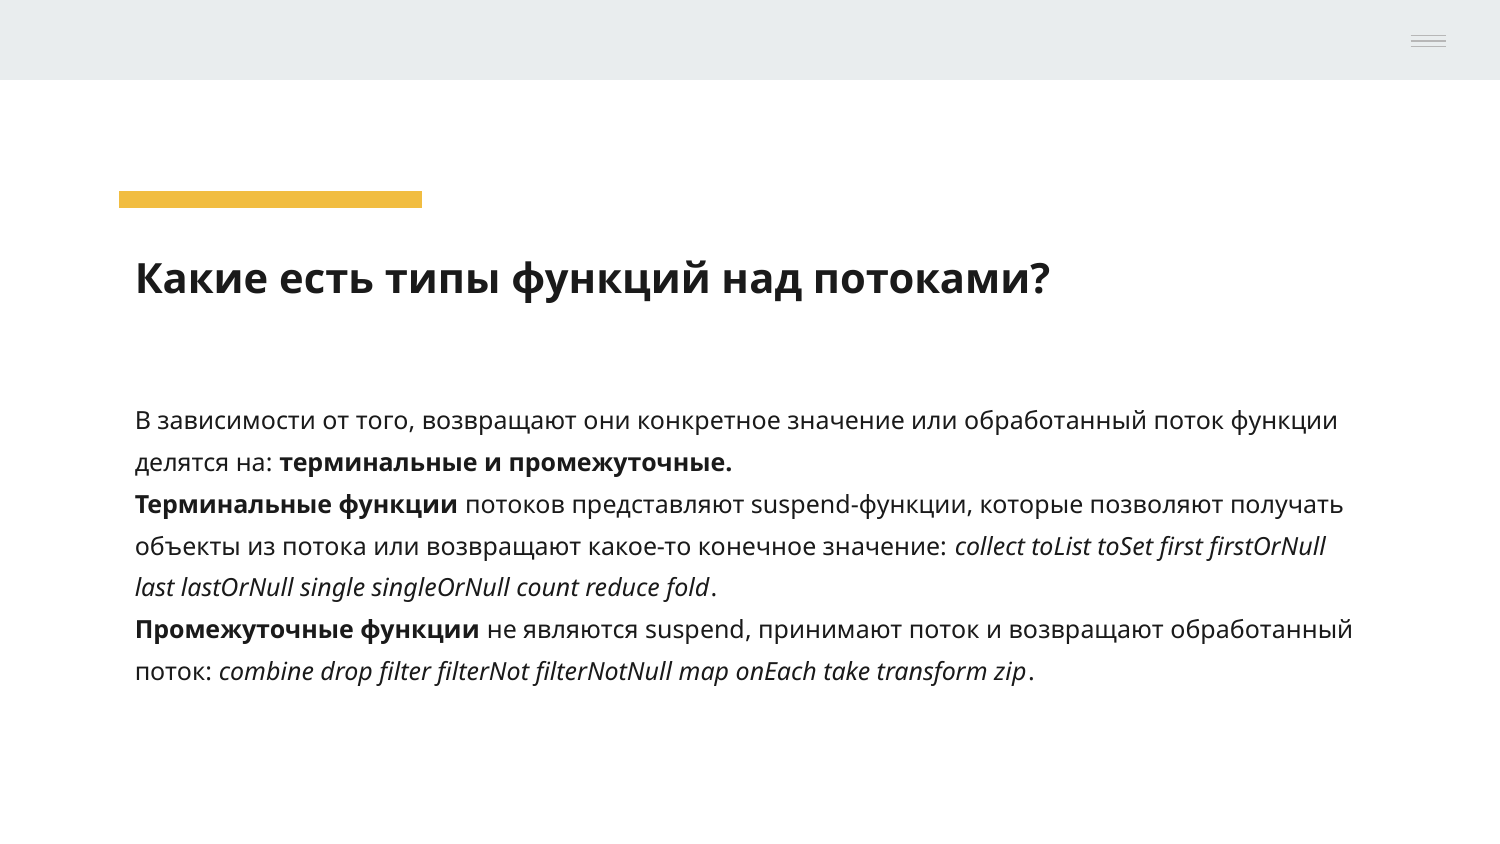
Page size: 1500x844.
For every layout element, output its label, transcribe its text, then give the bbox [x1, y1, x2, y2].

title Какие есть типы функций над потоками? В зависимости от того, возвращают они конкретное значение или обработанный поток функции делятся на: терминальные и промежуточные. Терминальные функции потоков представляют suspend-функции, которые позволяют получать объекты из потока или возвращают какое-то конечное значение: collect toList toSet first firstOrNull last lastOrNull single singleOrNull count reduce fold. Промежуточные функции не являются suspend, принимают поток и возвращают обработанный поток: combine drop filter filterNot filterNotNull map onEach take transform zip. [119, 216, 1375, 808]
picture [119, 190, 422, 208]
